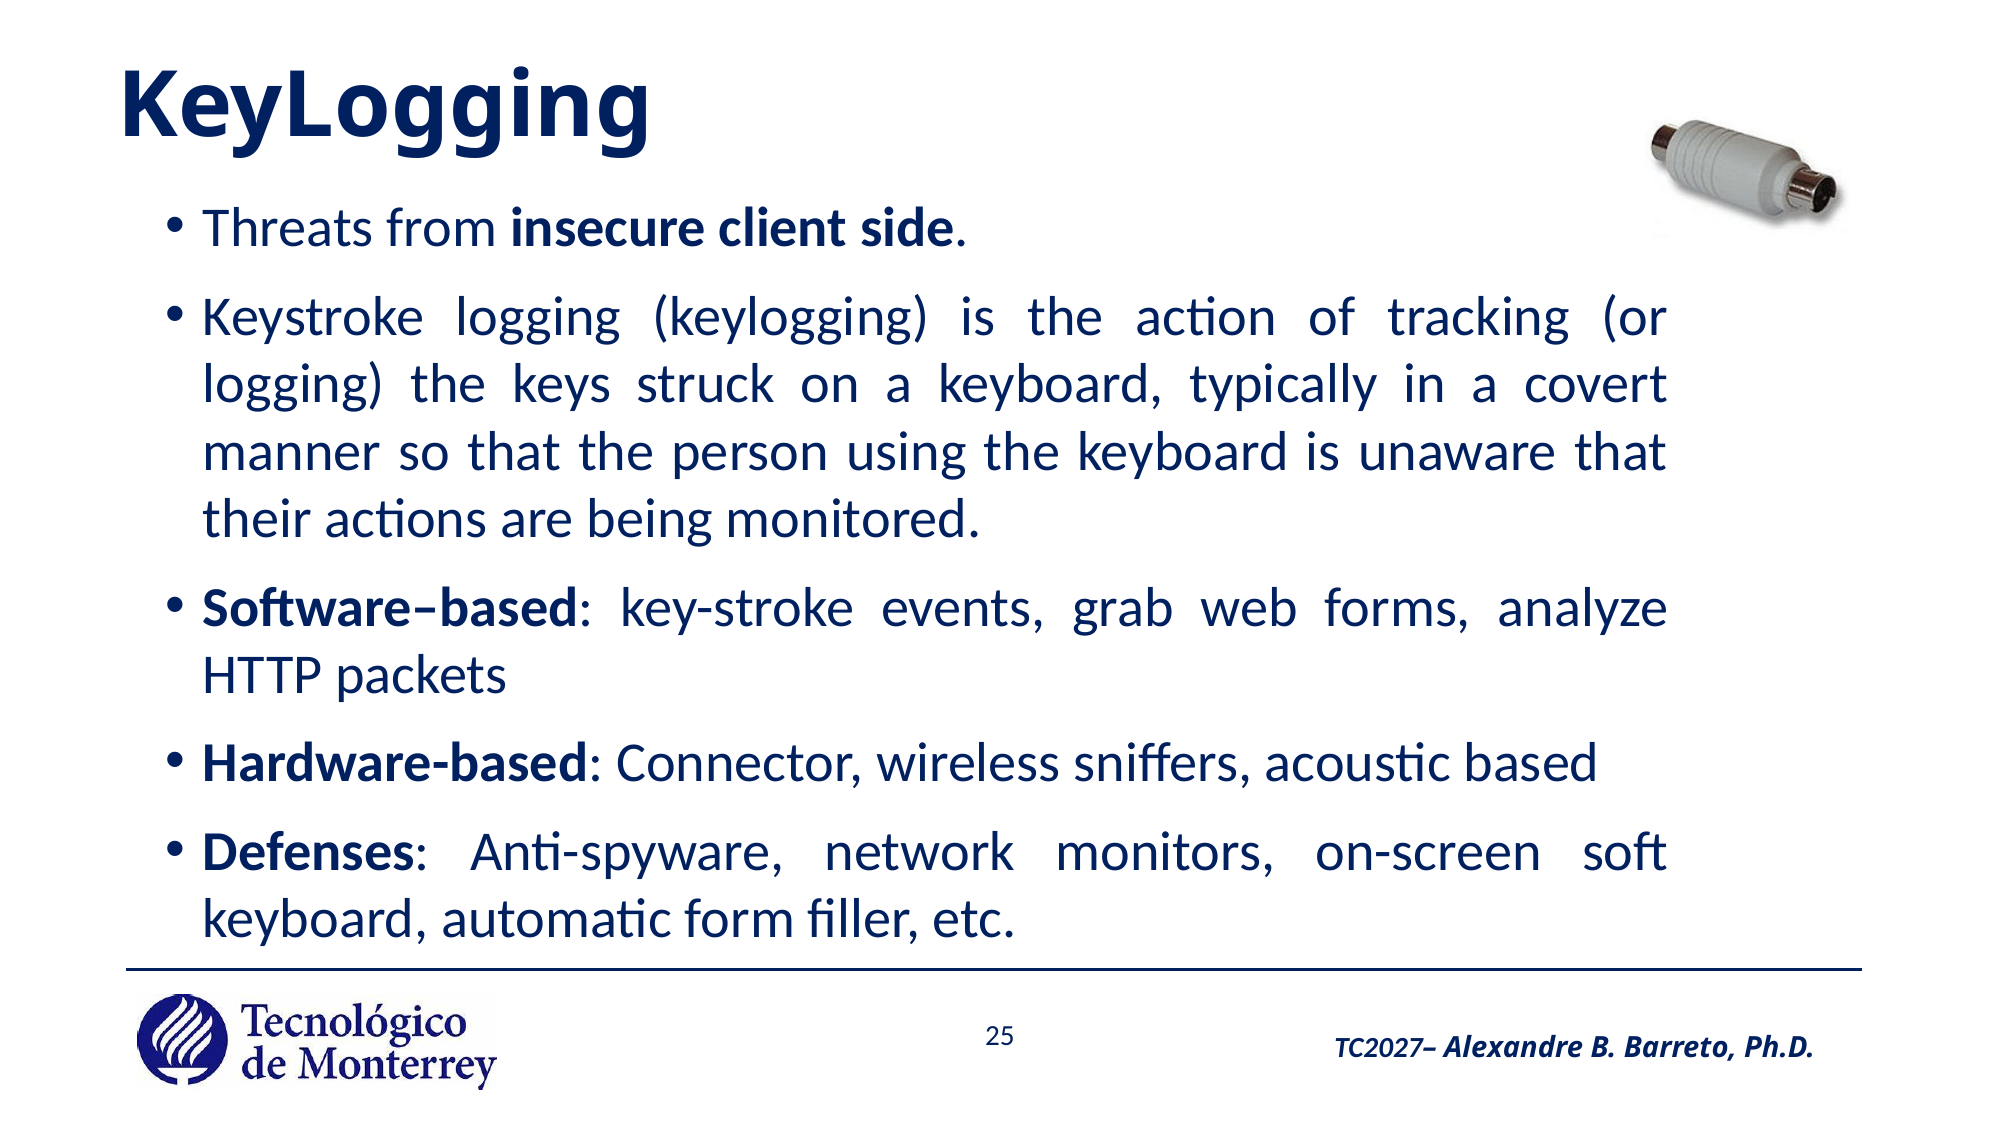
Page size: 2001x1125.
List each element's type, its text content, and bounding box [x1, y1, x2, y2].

picture [1645, 111, 1850, 238]
title KeyLogging [101, 29, 1827, 183]
picture [137, 994, 497, 1090]
list Threats from insecure client side. Keystroke logging (keylogging) is the action of tracking (or logging) the keys struck on a keyboard, typically in a covert manner so that the person using the keyboard is unaware that their actions are being monitored. Software–based: key-stroke events, grab web forms, analyze HTTP packets Hardware-based: Connector, wireless sniffers, acoustic based Defenses: Anti-spyware, network monitors, on-screen soft keyboard, automatic form filler, etc. [150, 183, 1684, 923]
